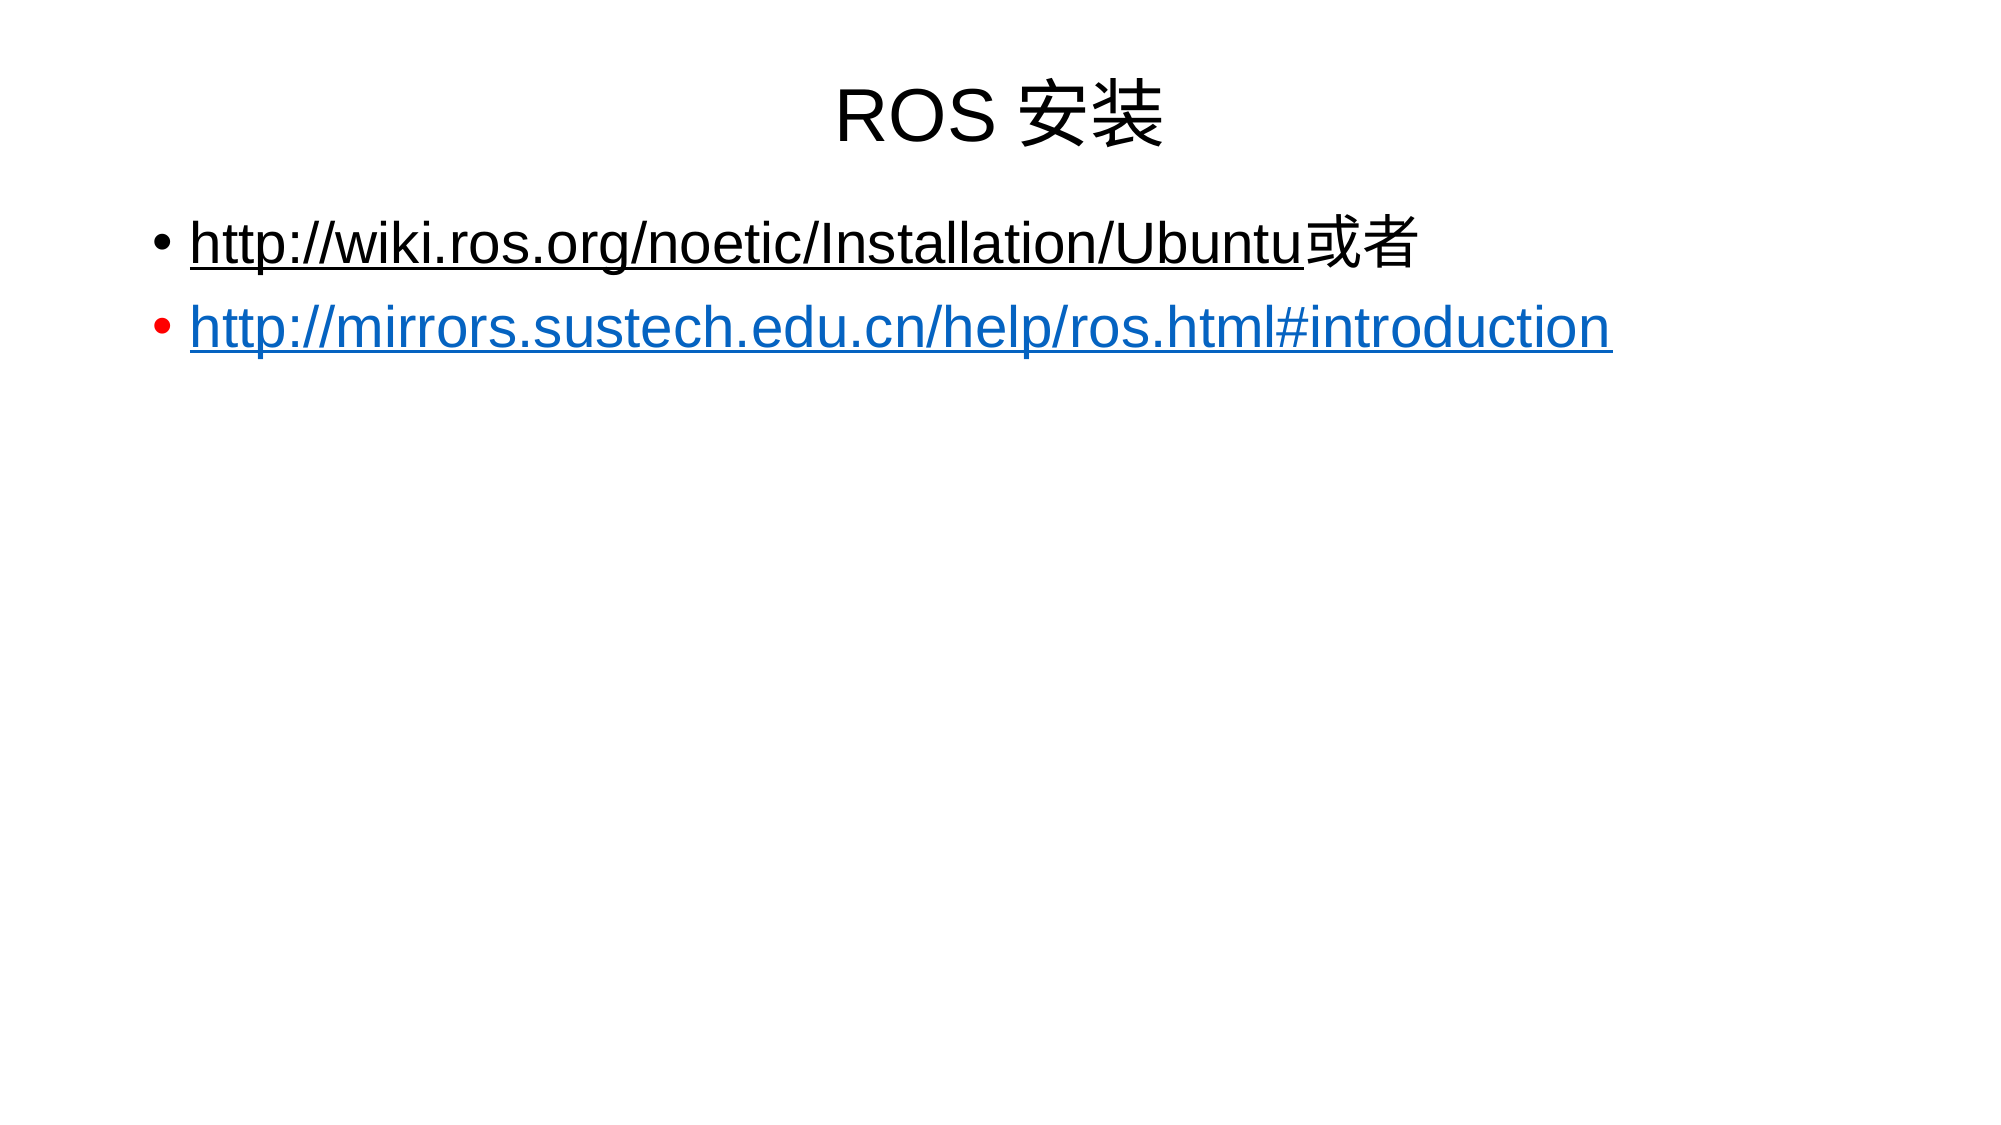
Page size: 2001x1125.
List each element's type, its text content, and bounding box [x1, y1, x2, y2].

title ROS安装 [137, 59, 1863, 175]
list http://wiki.ros.org/noetic/Installation/Ubuntu或者 http://mirrors.sustech.edu.cn/help/ros.html#introduction [137, 205, 1863, 920]
